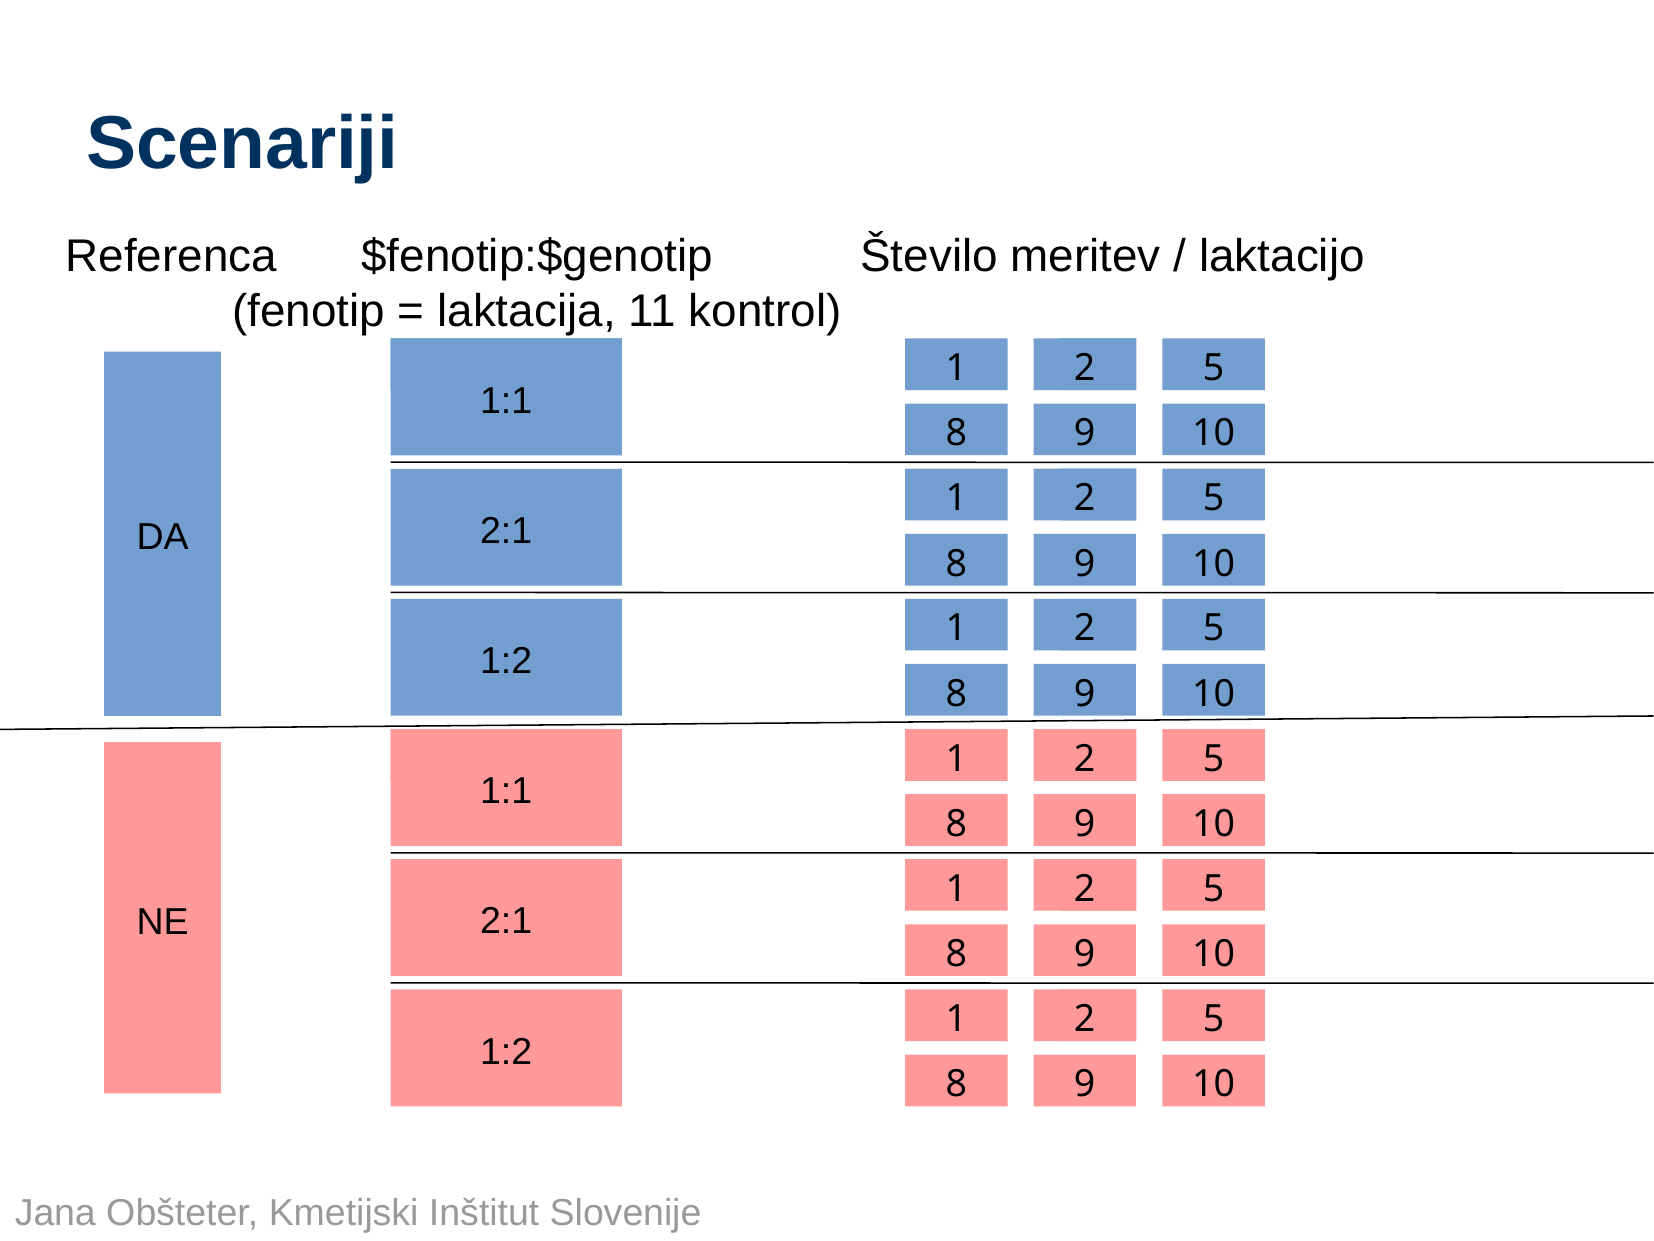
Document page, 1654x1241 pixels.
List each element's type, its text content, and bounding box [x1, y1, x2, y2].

text_box 9 [1033, 1054, 1136, 1107]
text_box 9 [1033, 533, 1136, 586]
text_box 10 [1162, 663, 1265, 716]
text_box 2 [1033, 989, 1136, 1042]
text_box 5 [1162, 338, 1265, 391]
text_box 1 [905, 989, 1008, 1042]
text_box 5 [1162, 859, 1265, 911]
text_box 5 [1162, 468, 1265, 521]
text_box 5 [1162, 989, 1265, 1042]
text_box DA [104, 351, 221, 716]
text_box 2:1 [390, 859, 622, 976]
text_box 1:1 [390, 729, 622, 846]
text_box 1 [905, 729, 1008, 781]
text_box 5 [1162, 729, 1265, 781]
text_box 8 [905, 663, 1008, 716]
text_box 1:2 [390, 989, 622, 1107]
text_box 2 [1033, 468, 1136, 521]
text_box 1 [905, 468, 1008, 521]
text_box Referenca [50, 216, 307, 279]
text_box 10 [1162, 533, 1265, 586]
text_box 8 [905, 403, 1008, 456]
text_box 1 [905, 338, 1008, 391]
text_box 8 [905, 794, 1008, 846]
text_box 10 [1162, 1054, 1265, 1107]
text_box 2 [1033, 338, 1136, 391]
text_box $fenotip:$genotip (fenotip = laktacija, 11 kontrol) [188, 216, 886, 325]
text_box 1 [905, 598, 1008, 651]
text_box 9 [1033, 403, 1136, 456]
text_box 1:2 [390, 598, 622, 716]
text_box Scenariji [71, 86, 1571, 203]
text_box 1 [905, 859, 1008, 911]
text_box Število meritev / laktacijo [791, 216, 1435, 284]
text_box 10 [1162, 924, 1265, 976]
text_box 10 [1162, 403, 1265, 456]
text_box 8 [905, 533, 1008, 586]
text_box 9 [1033, 663, 1136, 716]
text_box 1:1 [390, 338, 622, 456]
text_box NE [104, 742, 221, 1094]
text_box 9 [1033, 794, 1136, 846]
text_box 8 [905, 924, 1008, 976]
text_box 10 [1162, 794, 1265, 846]
text_box 2 [1033, 729, 1136, 781]
text_box 5 [1162, 598, 1265, 651]
text_box 2 [1033, 598, 1136, 651]
text_box 9 [1033, 924, 1136, 976]
text_box 2 [1033, 859, 1136, 911]
text_box [68, 264, 1571, 1075]
text_box 2:1 [390, 468, 622, 586]
text_box 8 [905, 1054, 1008, 1107]
